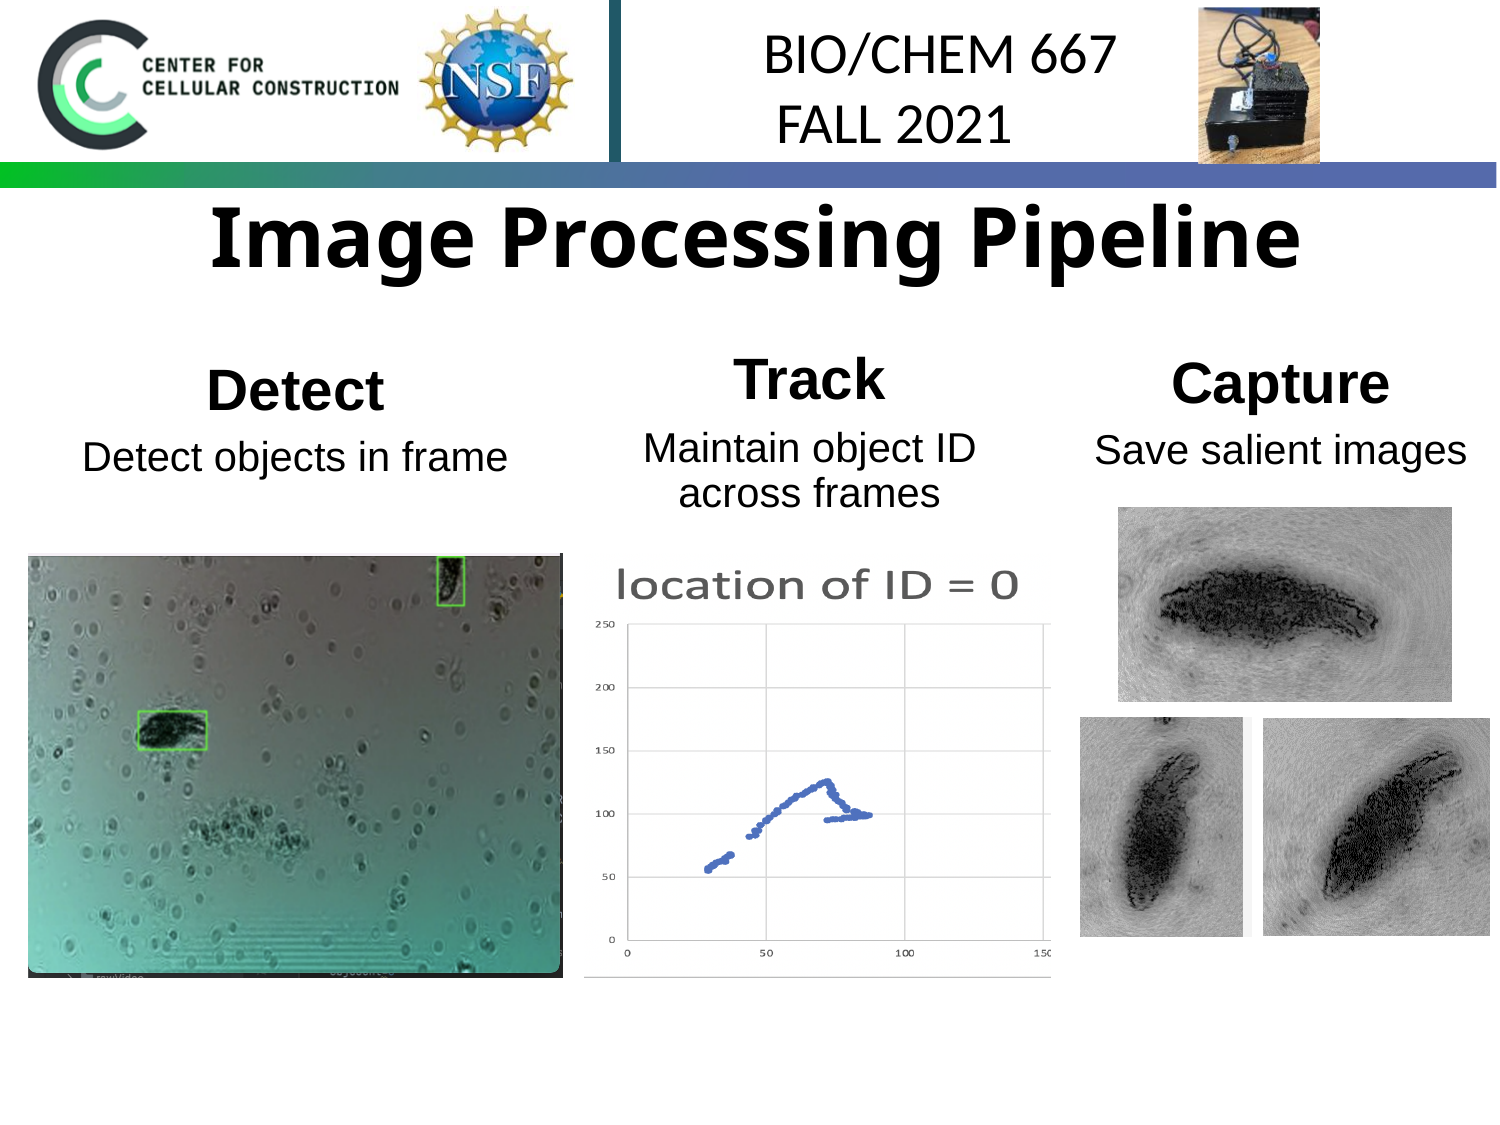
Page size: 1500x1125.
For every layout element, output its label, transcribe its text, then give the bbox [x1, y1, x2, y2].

text_box Track Maintain object ID across frames [563, 333, 1056, 580]
text_box Capture Save salient images [997, 319, 1490, 488]
picture [0, 8, 1497, 188]
picture [1117, 507, 1452, 702]
picture [1262, 718, 1490, 936]
list Image Processing Pipeline [82, 203, 1500, 319]
picture [583, 553, 1051, 979]
picture [1080, 717, 1252, 937]
picture [16, 6, 575, 155]
text_box Detect Detect objects in frame [34, 326, 557, 552]
picture [28, 553, 563, 979]
